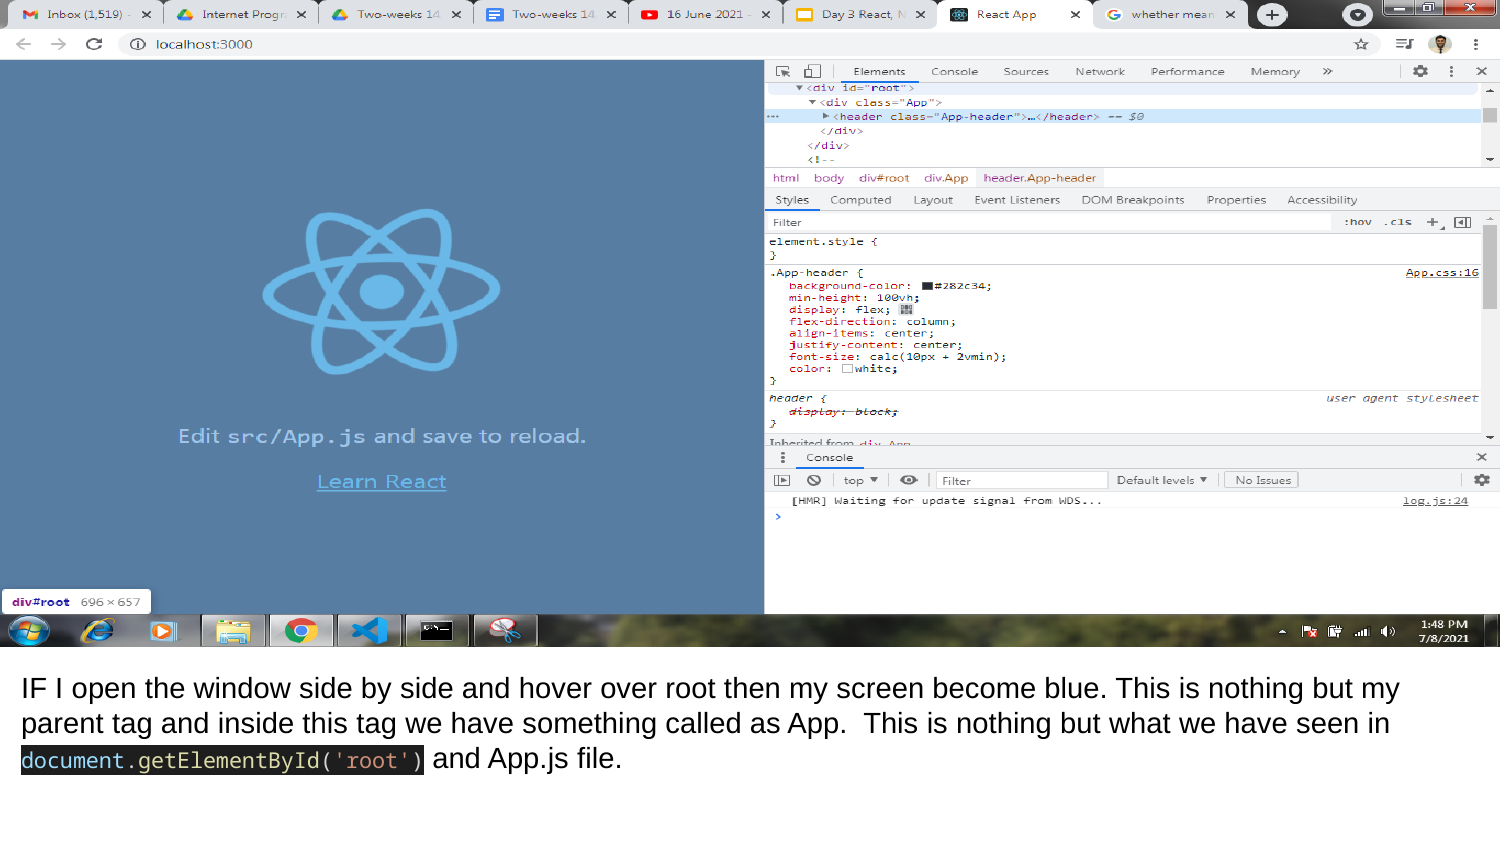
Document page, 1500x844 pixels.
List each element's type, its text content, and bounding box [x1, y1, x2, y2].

text_box IF I open the window side by side and hover over root then my screen become blue. This is nothing but my parent tag and inside this tag we have something called as App. This is nothing but what we have seen in document.getElementById('root') and App.js file. [6, 654, 1500, 825]
picture [0, 0, 1500, 647]
